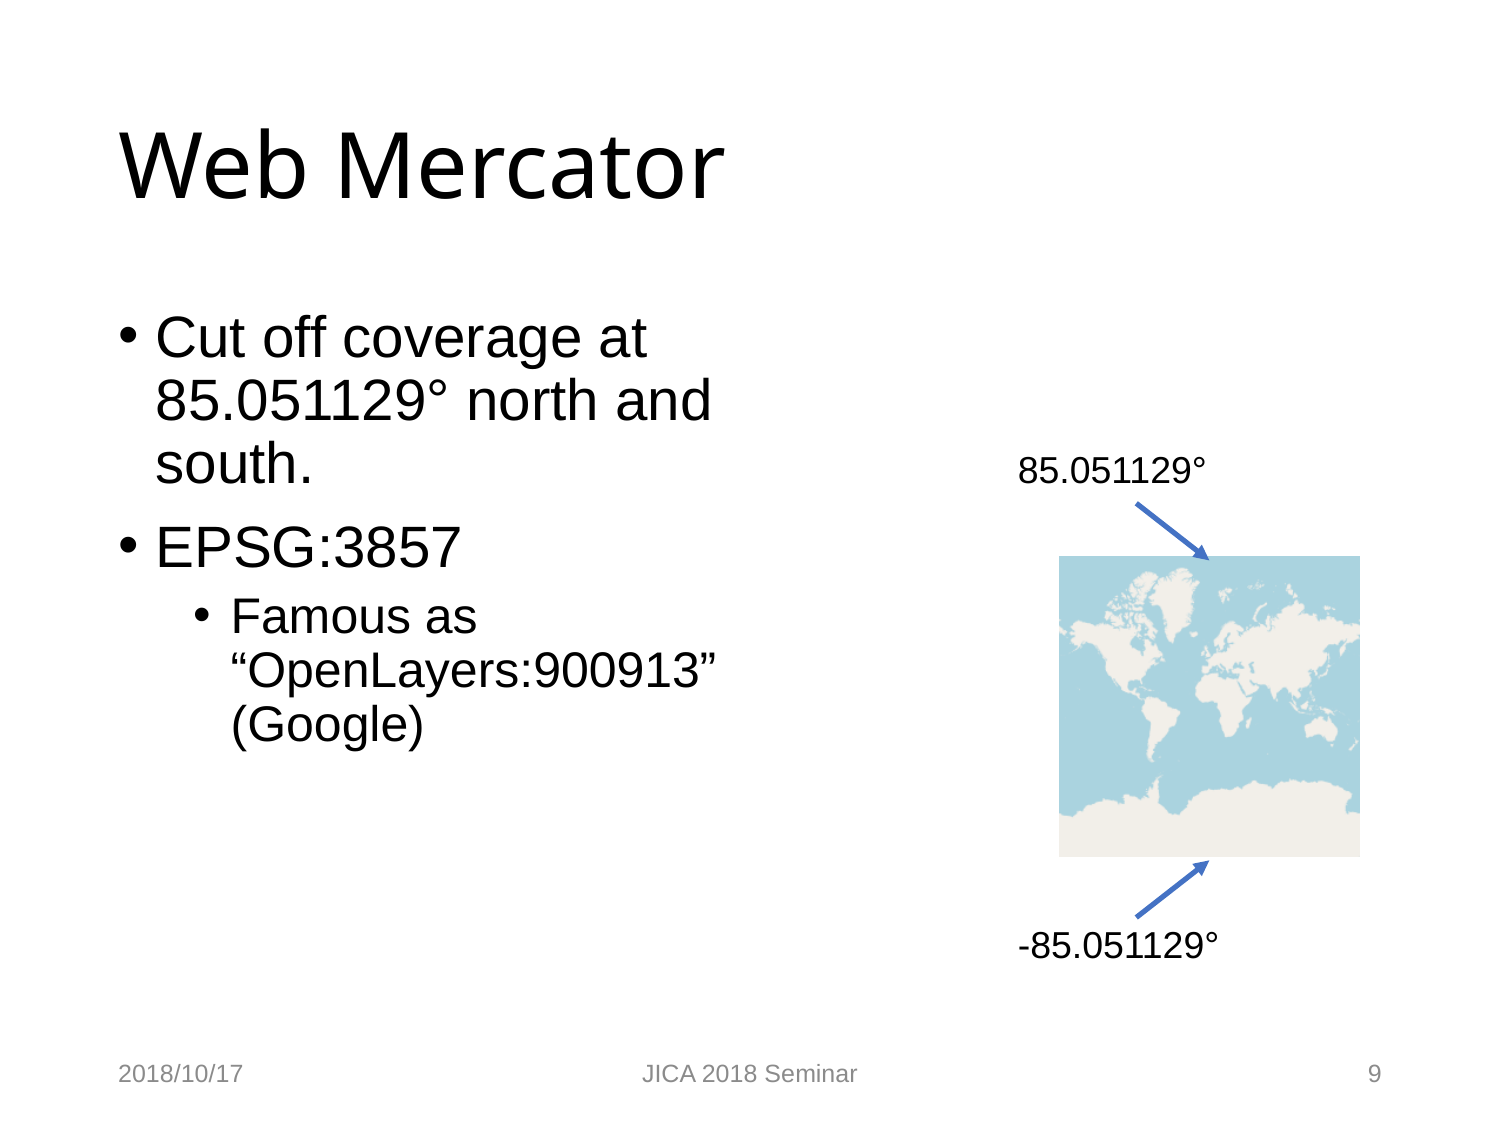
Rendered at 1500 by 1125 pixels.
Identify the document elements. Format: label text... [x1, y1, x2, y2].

text_box 85.051129° [1003, 438, 1270, 499]
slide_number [103, 1042, 441, 1103]
footer JICA 2018 Seminar [496, 1042, 1004, 1103]
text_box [1136, 860, 1210, 918]
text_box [1136, 503, 1210, 561]
picture [1059, 556, 1360, 857]
title Web Mercator [103, 59, 1397, 278]
list Cut off coverage at 85.051129° north and south. EPSG:3857 Famous as “OpenLayers:900913” (Google) [103, 299, 787, 1014]
slide_number 9 [1059, 1042, 1397, 1103]
text_box -85.051129° [1003, 913, 1270, 974]
